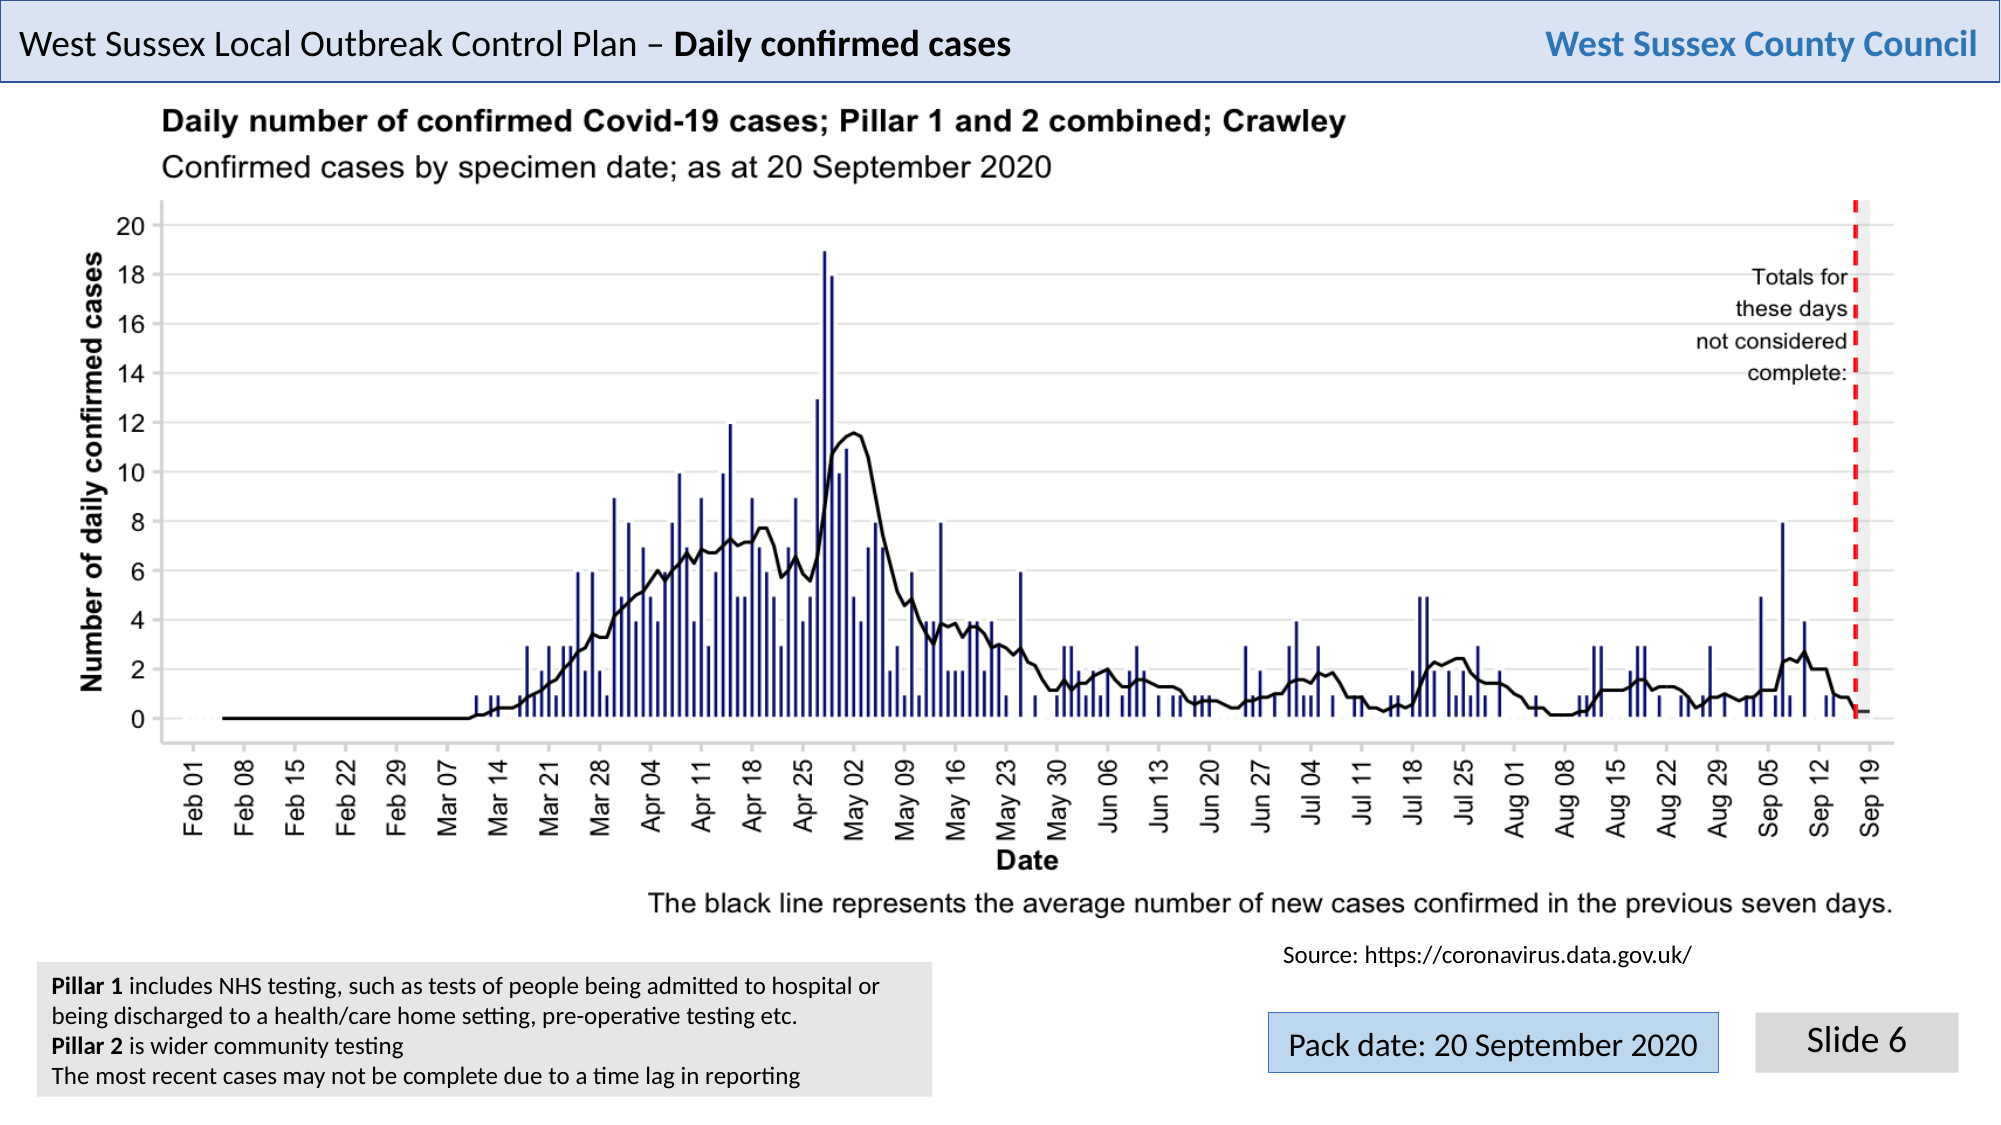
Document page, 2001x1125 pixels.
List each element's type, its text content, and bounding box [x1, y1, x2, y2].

list Slide 6 [1755, 1012, 1959, 1073]
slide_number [1268, 1012, 1719, 1073]
list Source: https://coronavirus.data.gov.uk/ [1268, 935, 1912, 995]
picture [63, 91, 1912, 935]
